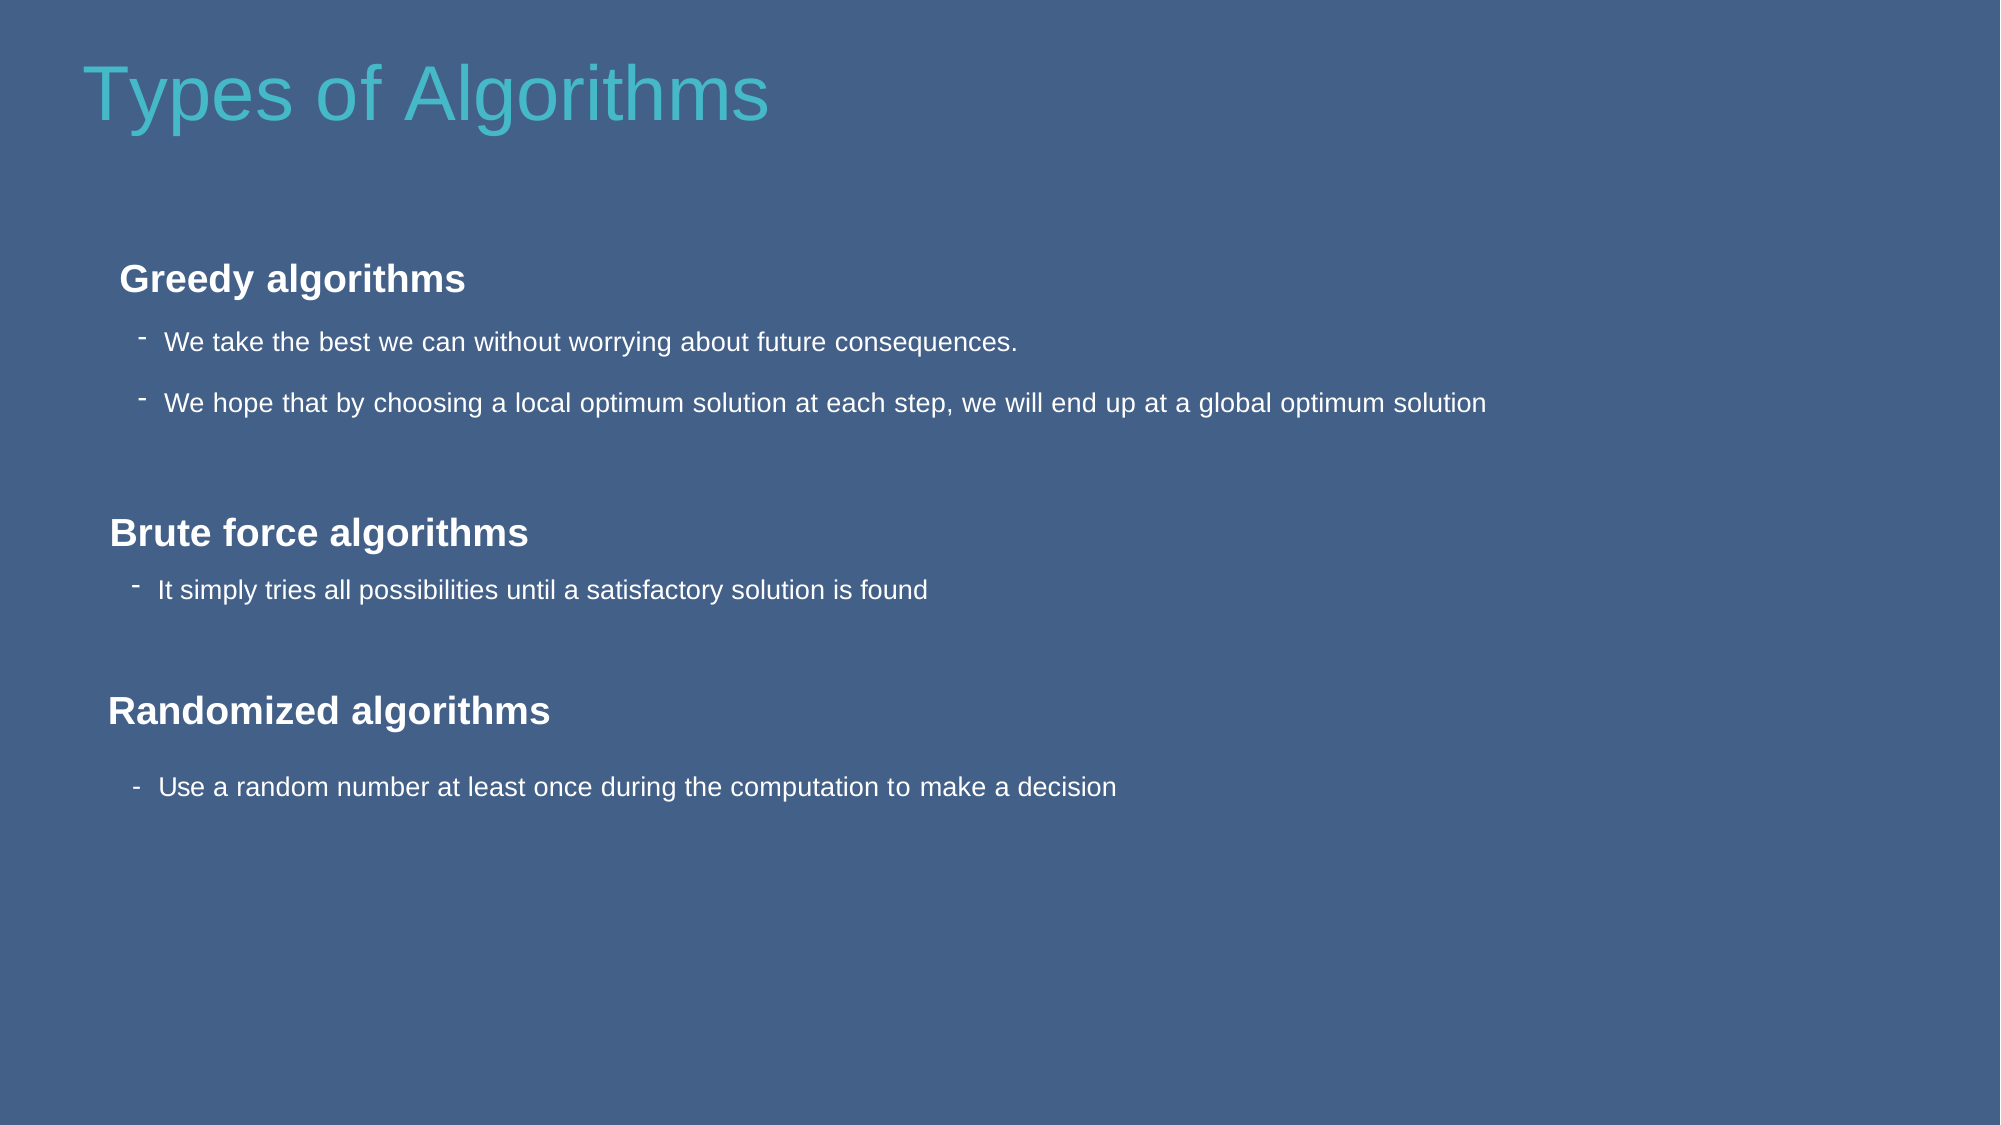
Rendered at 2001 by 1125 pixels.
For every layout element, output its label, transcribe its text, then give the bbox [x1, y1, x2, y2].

title Types of Algorithms [32, 41, 1181, 232]
text_box Greedy algorithms We take the best we can without worrying about future consequences. We hope that by choosing a local optimum solution at each step, we will end up at a global optimum solution Brute force algorithms It simply tries all possibilities until a satisfactory solution is found Randomized algorithms Use a random number at least once during the computation to make a decision [106, 251, 1491, 803]
